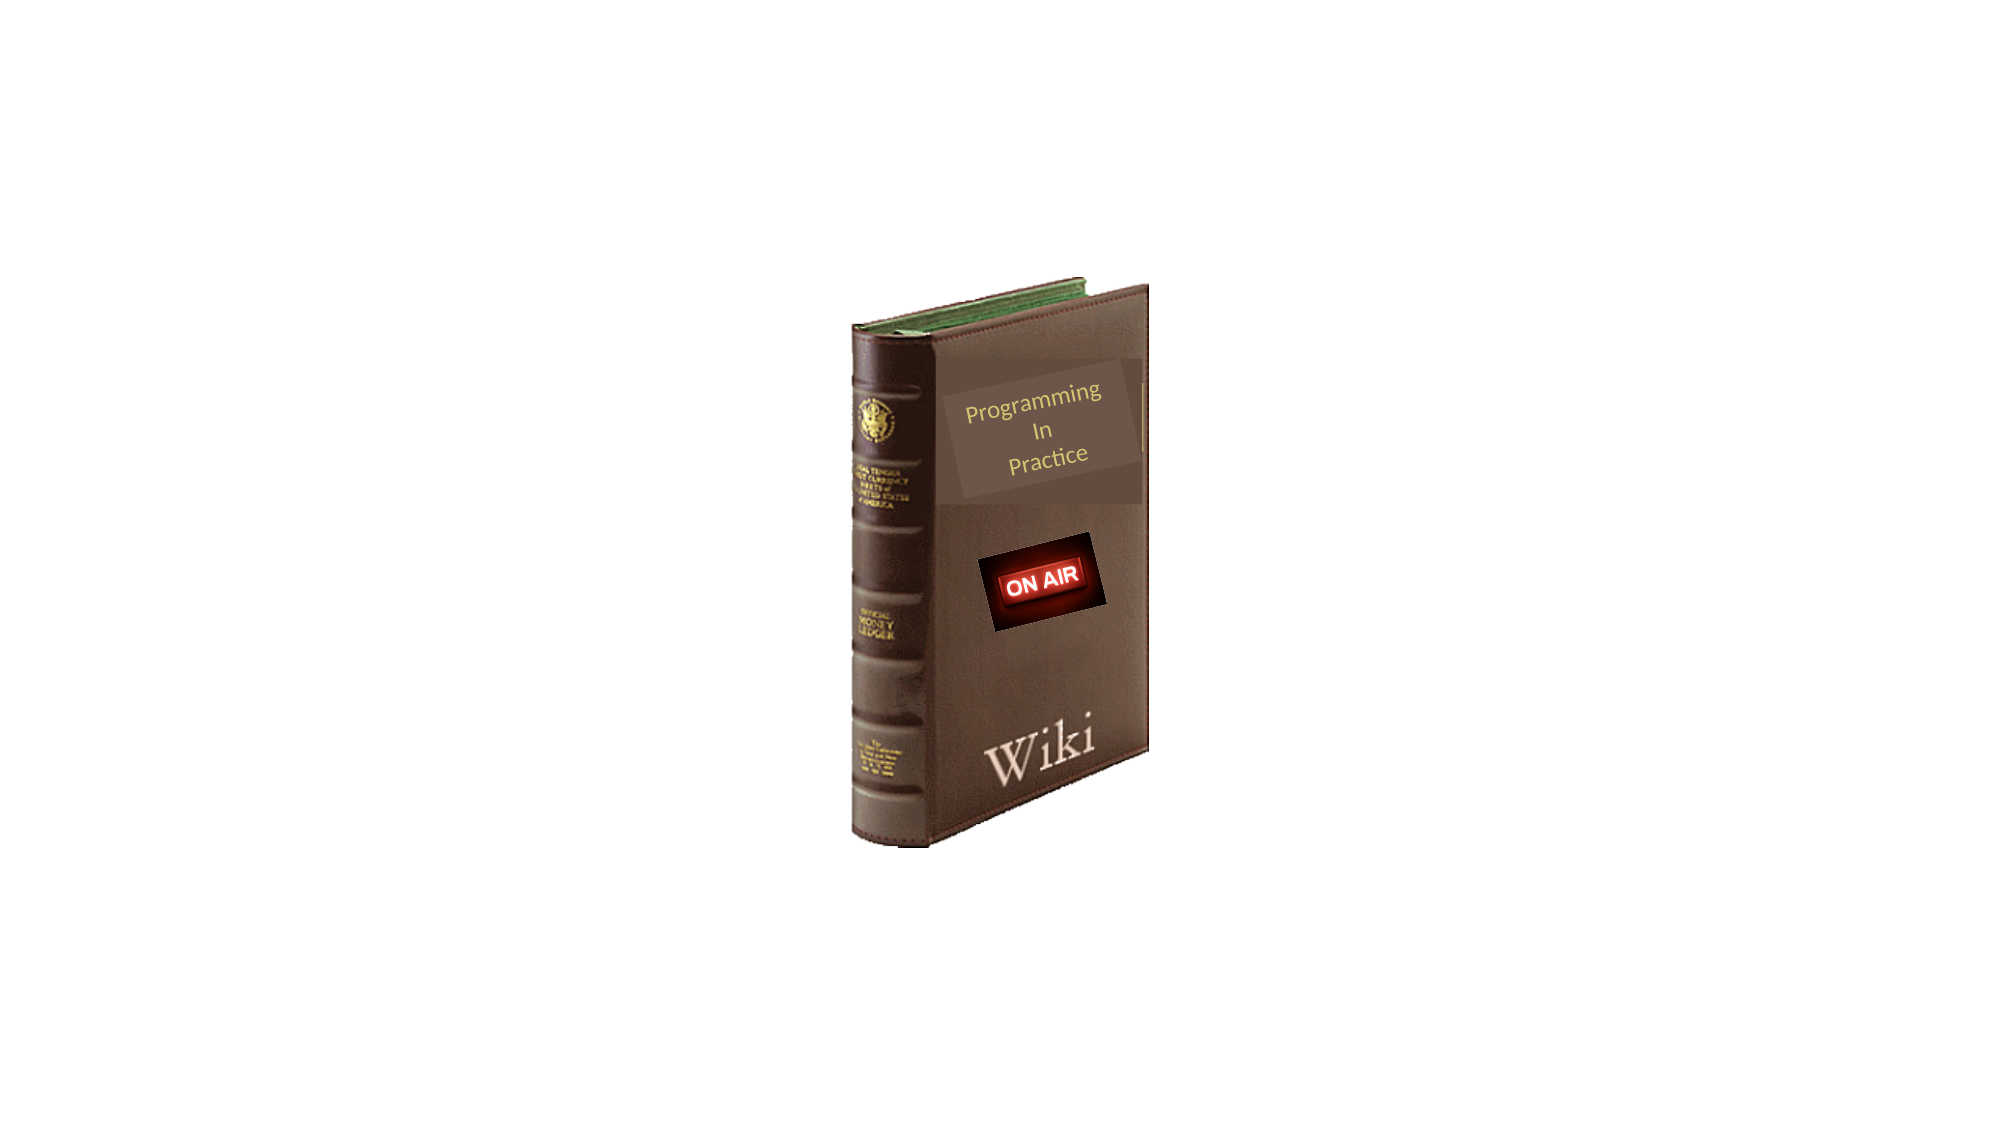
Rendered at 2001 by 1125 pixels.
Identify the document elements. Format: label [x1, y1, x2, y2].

picture [984, 544, 1100, 619]
text_box [851, 277, 1149, 848]
